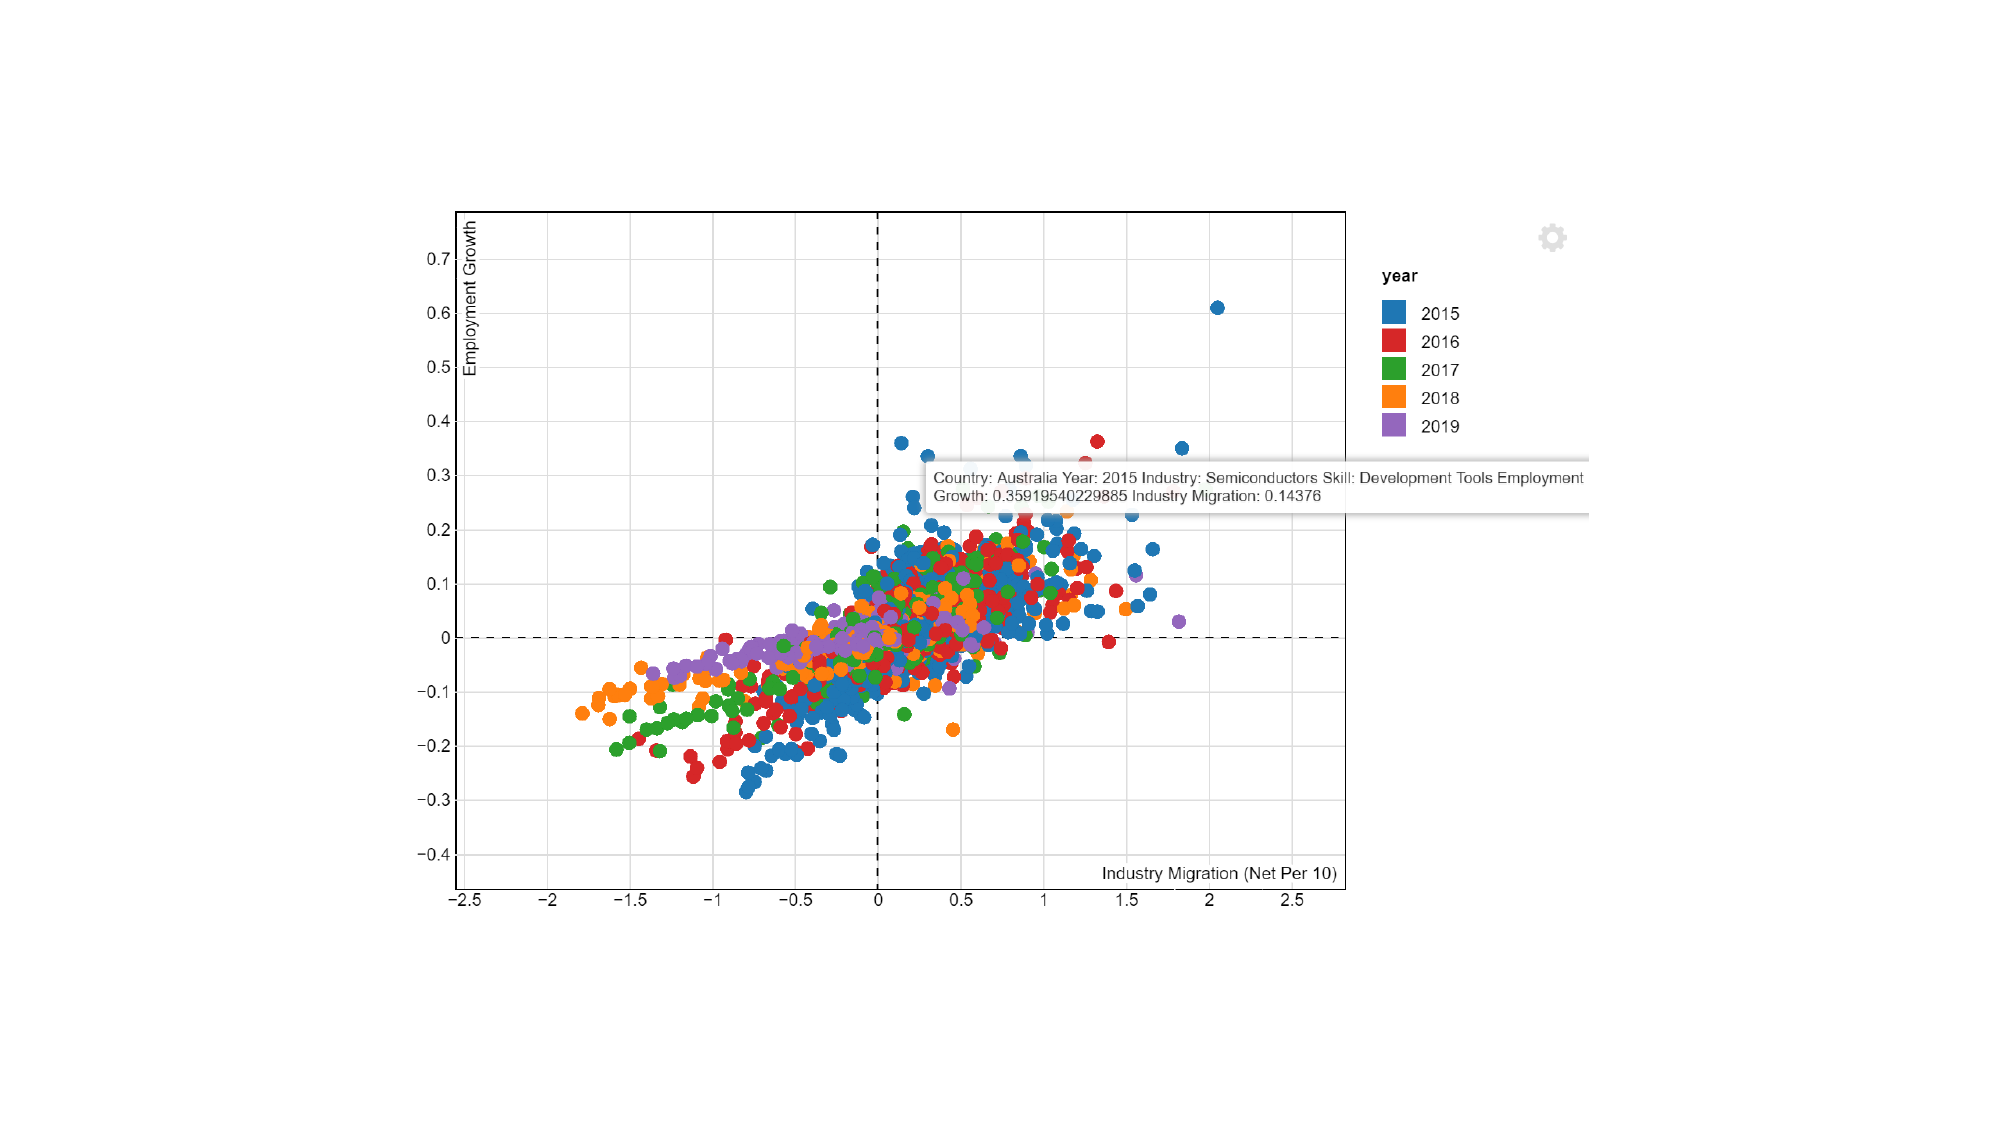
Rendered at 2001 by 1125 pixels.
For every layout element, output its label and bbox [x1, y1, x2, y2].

picture [411, 206, 1589, 918]
